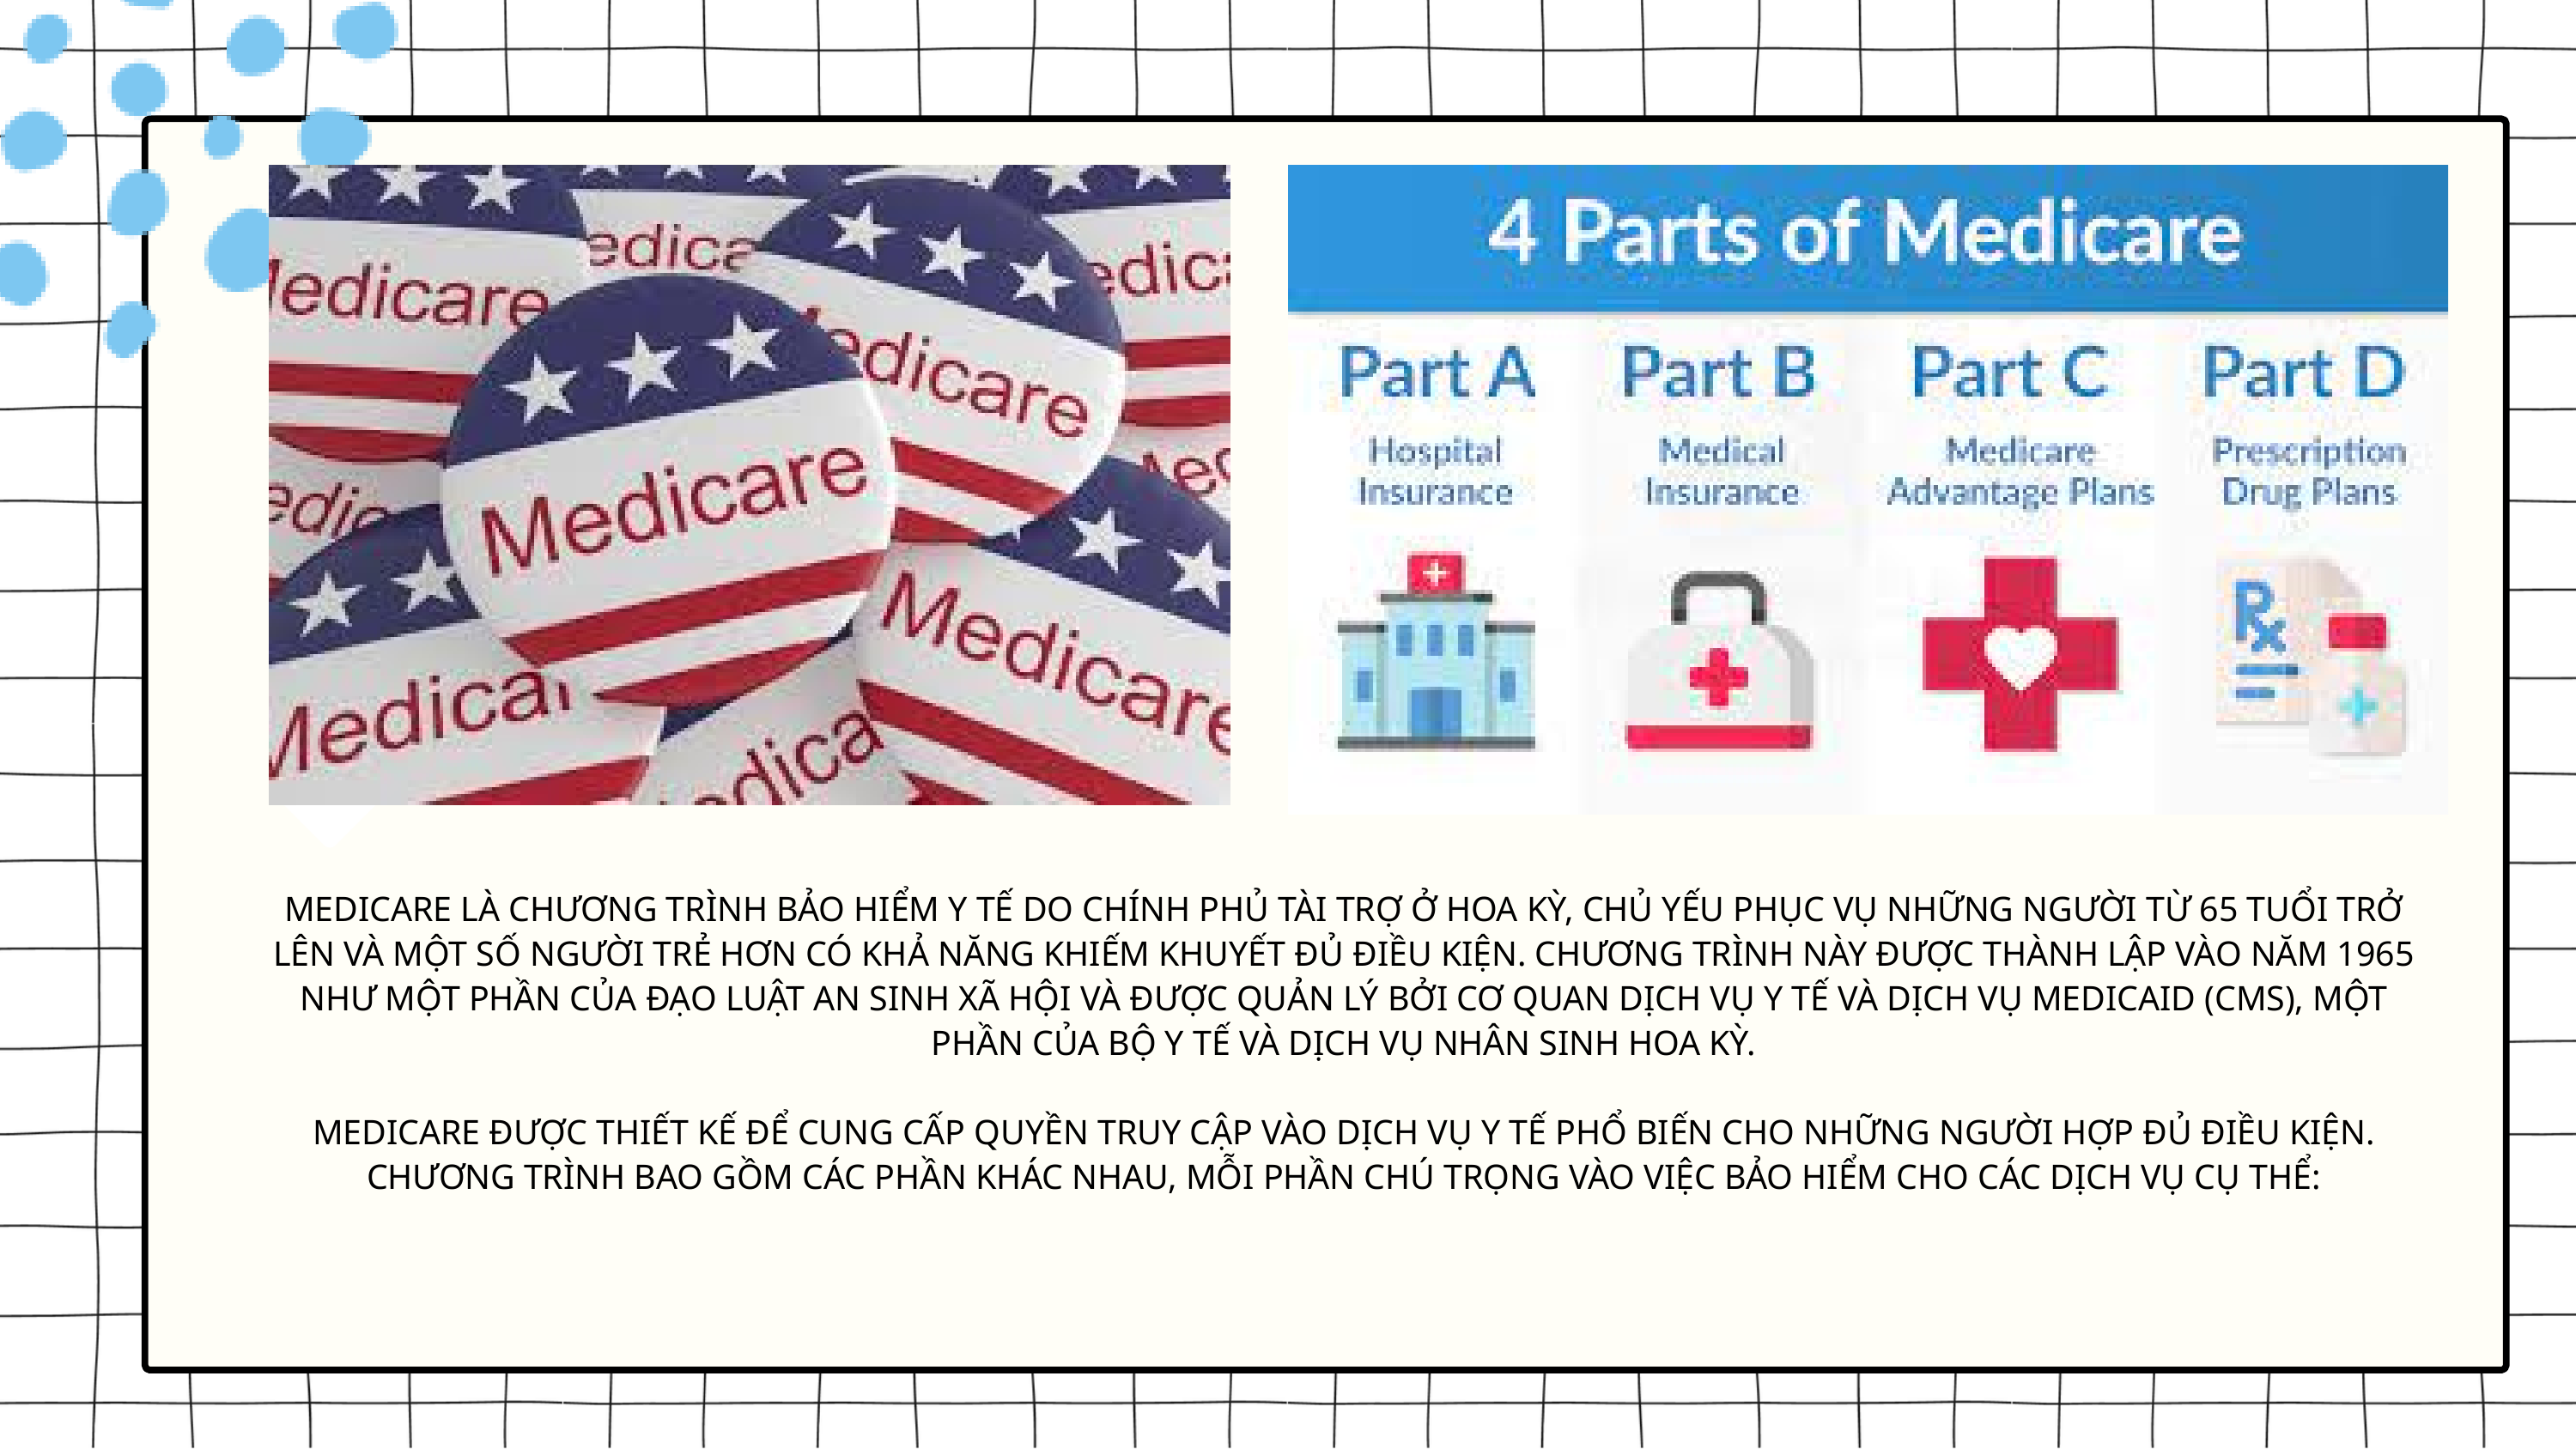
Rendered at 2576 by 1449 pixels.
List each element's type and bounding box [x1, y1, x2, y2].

text_box [263, 723, 397, 846]
text_box [0, 0, 404, 364]
text_box [0, 0, 2576, 1449]
text_box [144, 118, 2507, 1371]
